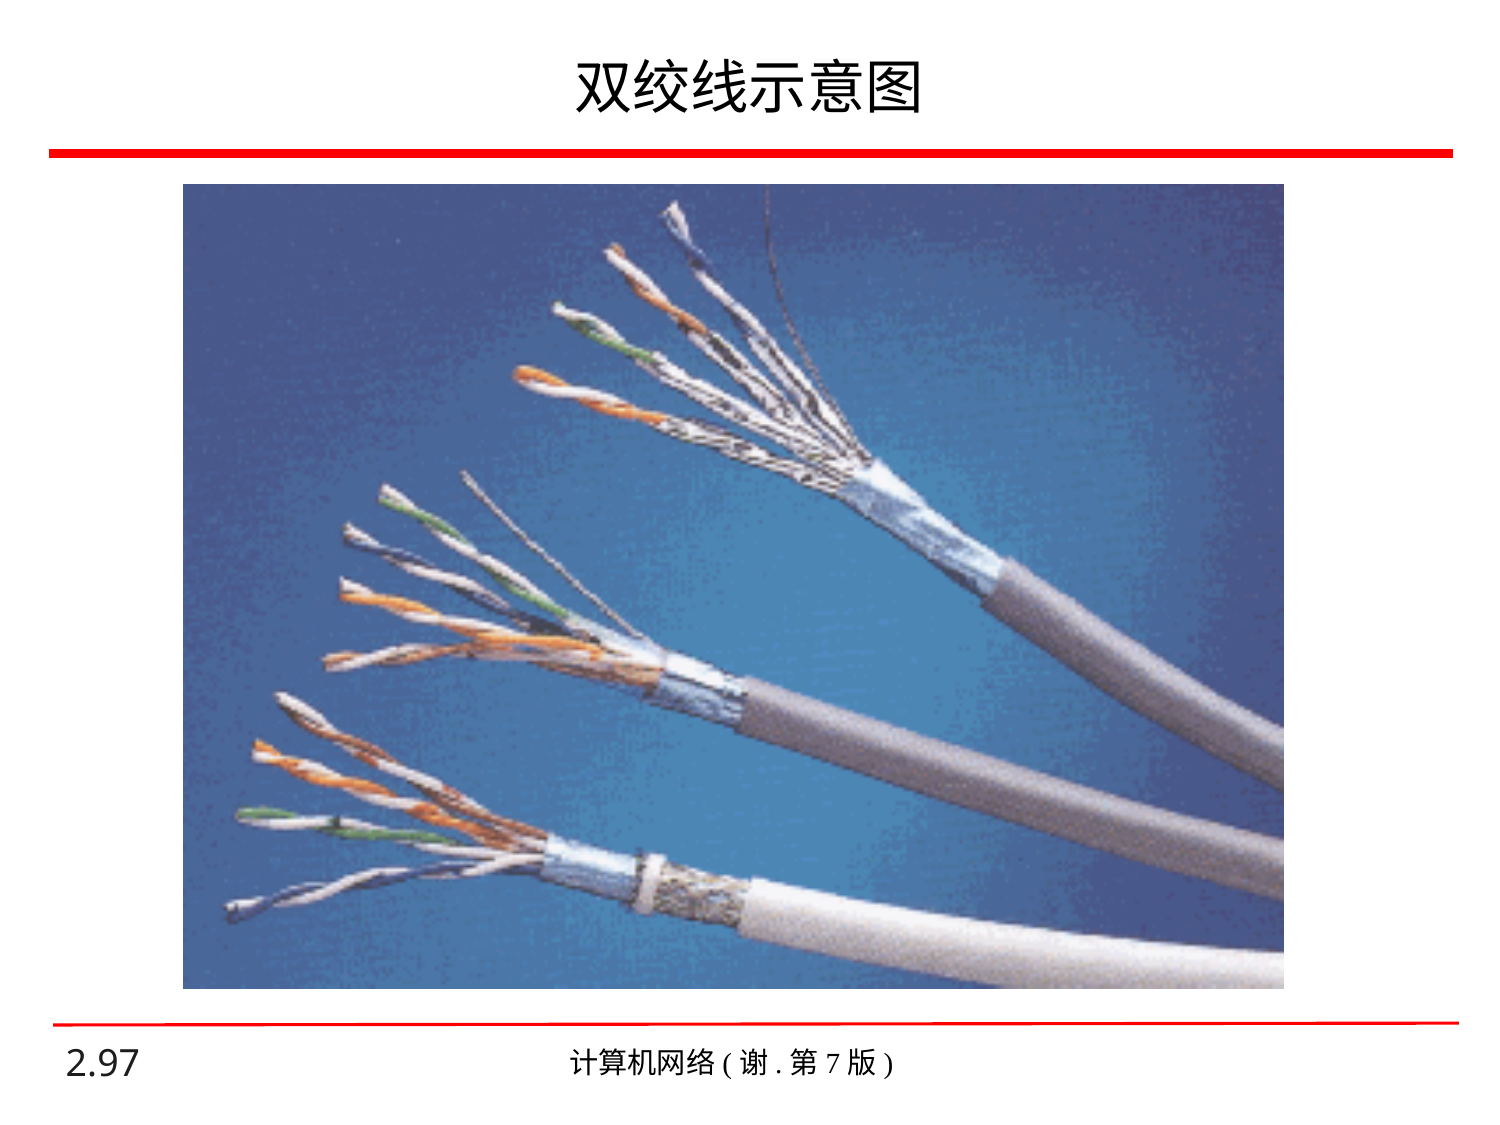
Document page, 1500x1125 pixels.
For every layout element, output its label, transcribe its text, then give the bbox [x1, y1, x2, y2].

picture [182, 184, 1284, 989]
title 双绞线示意图 [58, 33, 1440, 137]
